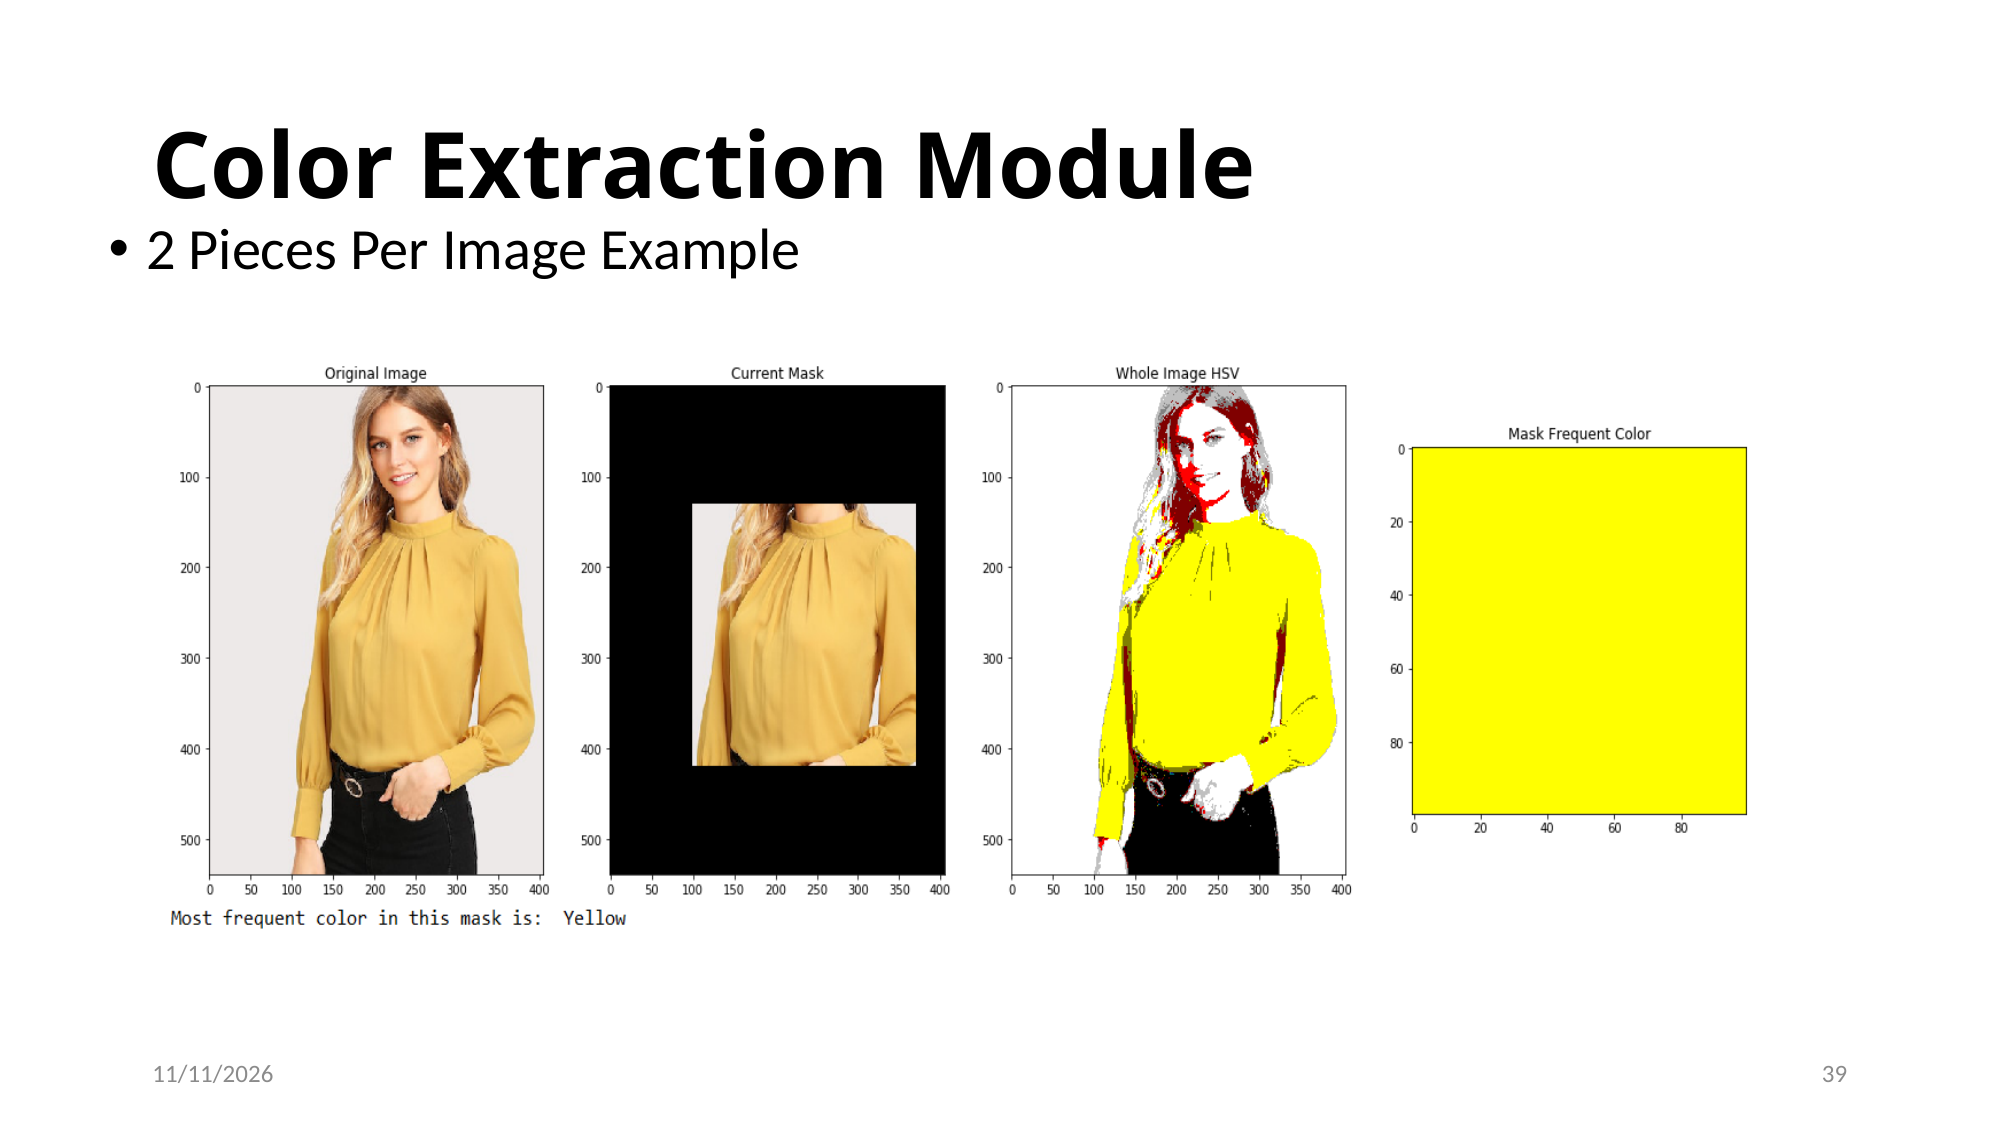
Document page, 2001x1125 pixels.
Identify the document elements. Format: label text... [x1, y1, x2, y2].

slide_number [137, 1042, 588, 1103]
title Color Extraction Module [137, 59, 1863, 278]
list 2 Pieces Per Image Example [93, 211, 1830, 963]
picture [169, 355, 1762, 935]
slide_number 39 [1412, 1042, 1863, 1103]
